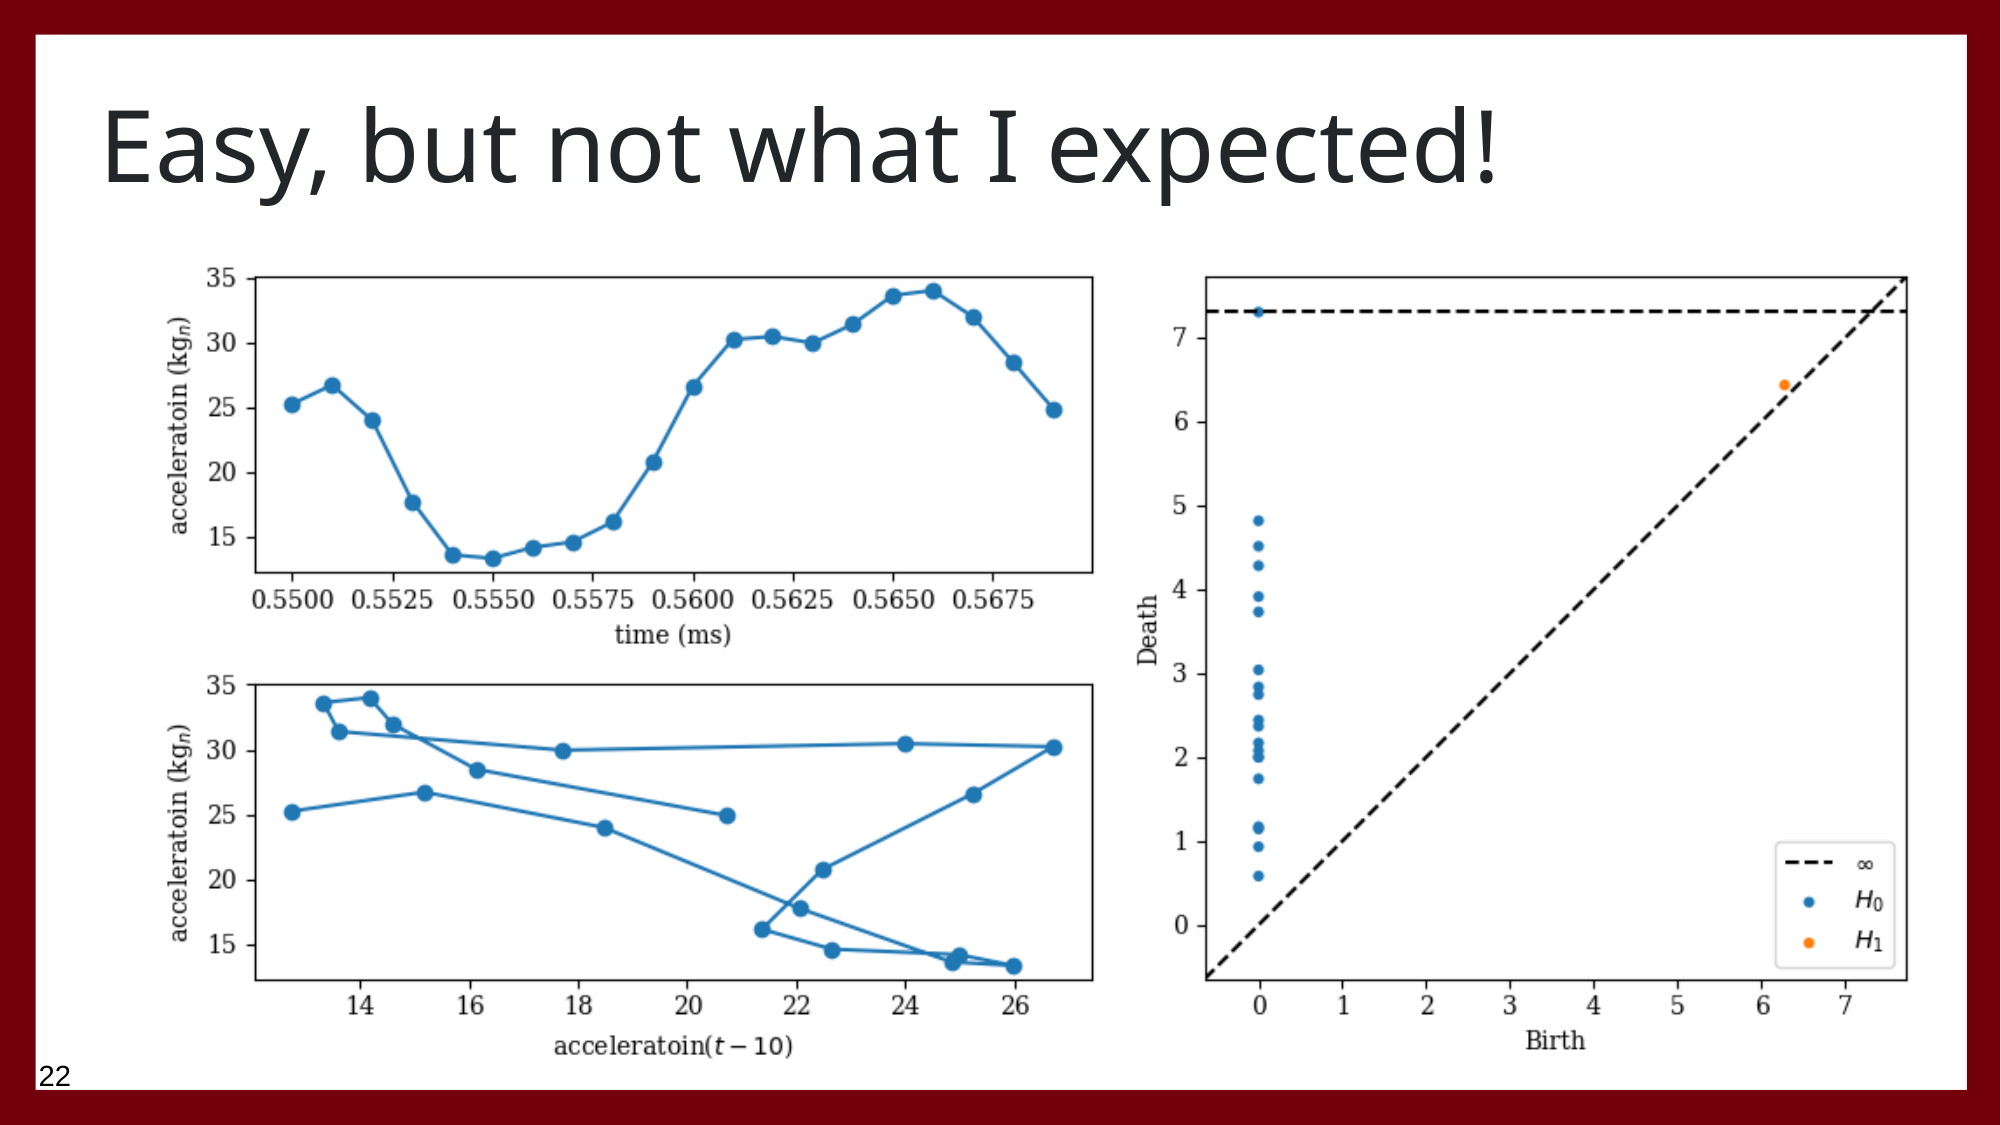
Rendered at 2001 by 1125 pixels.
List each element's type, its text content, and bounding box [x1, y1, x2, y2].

picture [0, 0, 2001, 1125]
title Easy, but not what I expected! [100, 56, 1900, 245]
